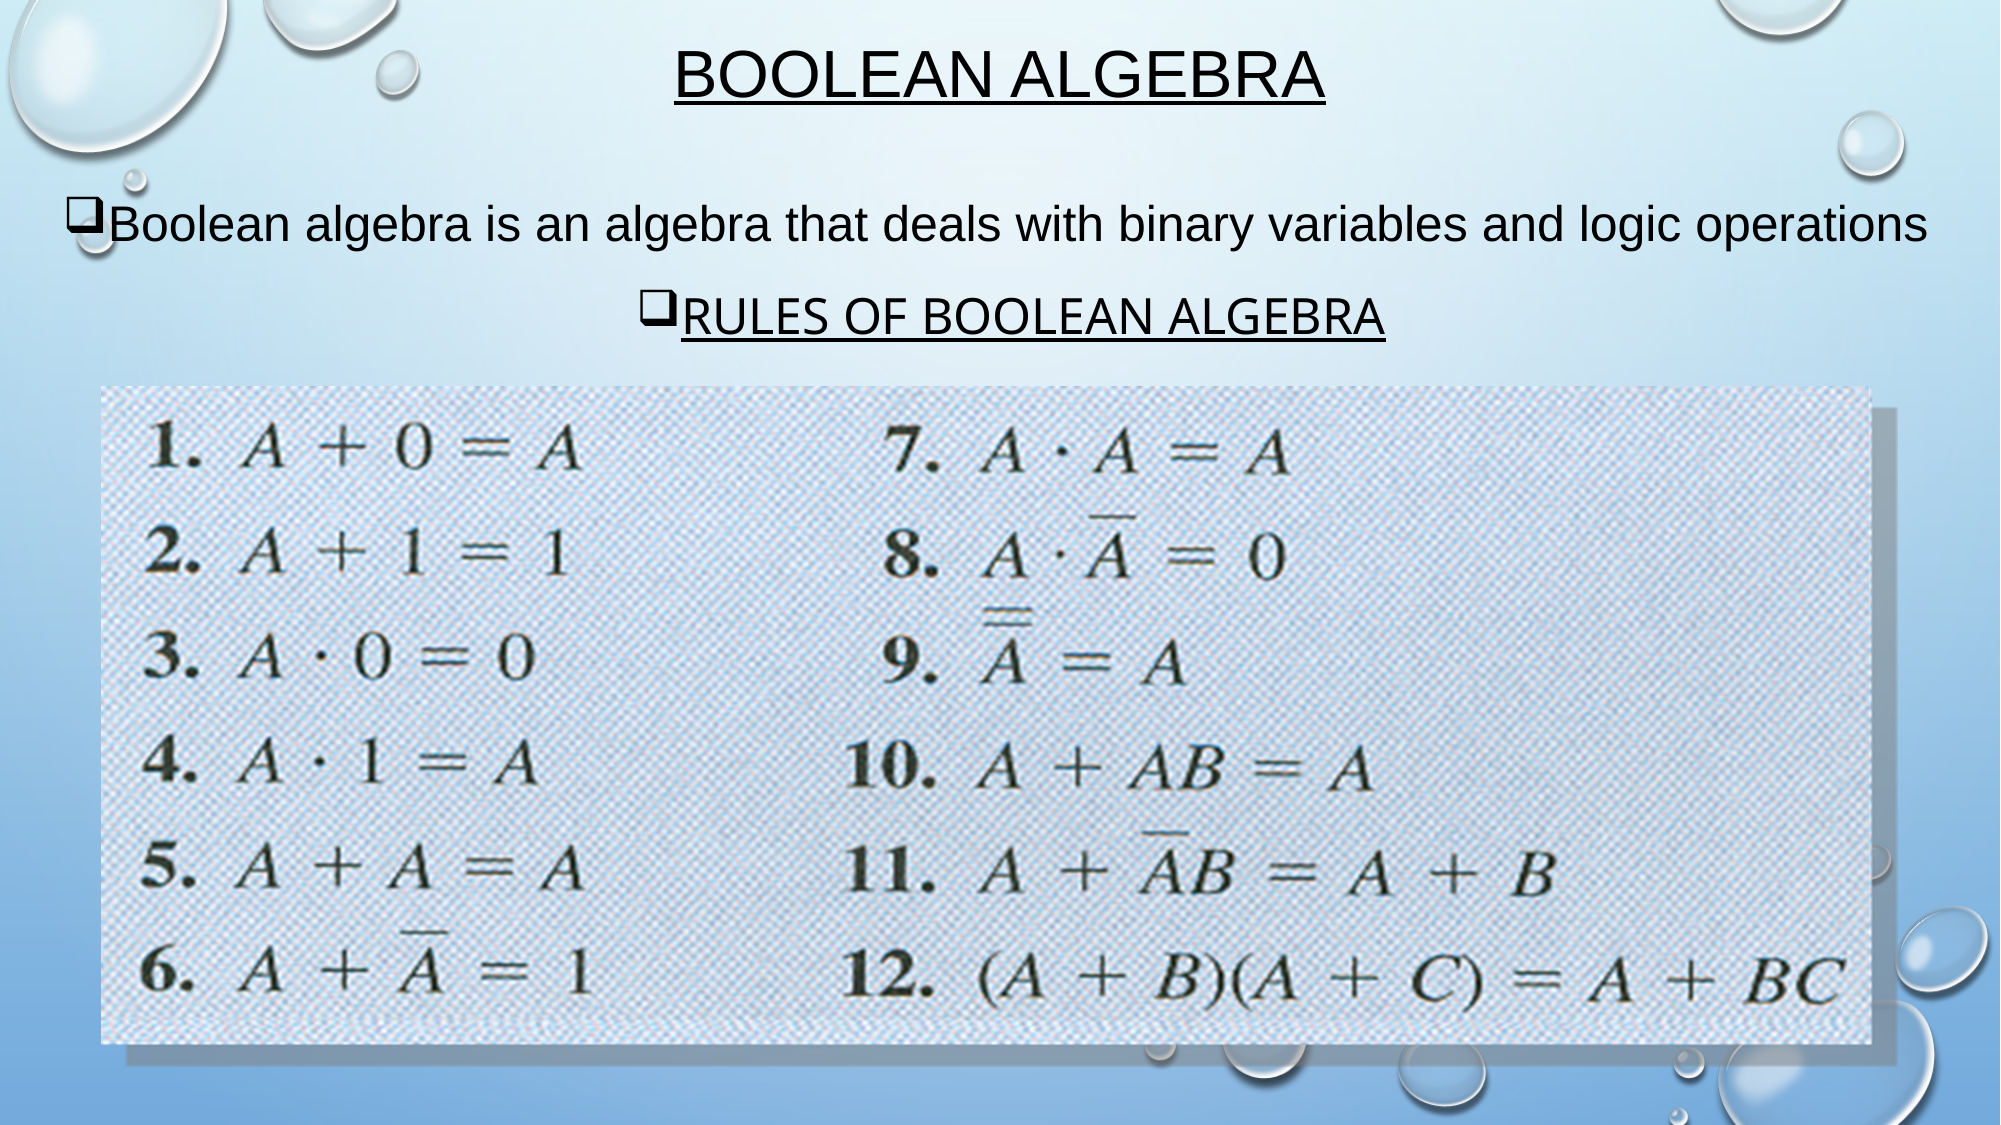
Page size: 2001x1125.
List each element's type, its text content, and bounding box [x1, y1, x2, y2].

title Boolean algebra [149, 23, 1850, 128]
list Boolean algebra is an algebra that deals with binary variables and logic operations Rules of Boolean Algebra [48, 172, 1974, 1098]
picture [0, 0, 2000, 1125]
